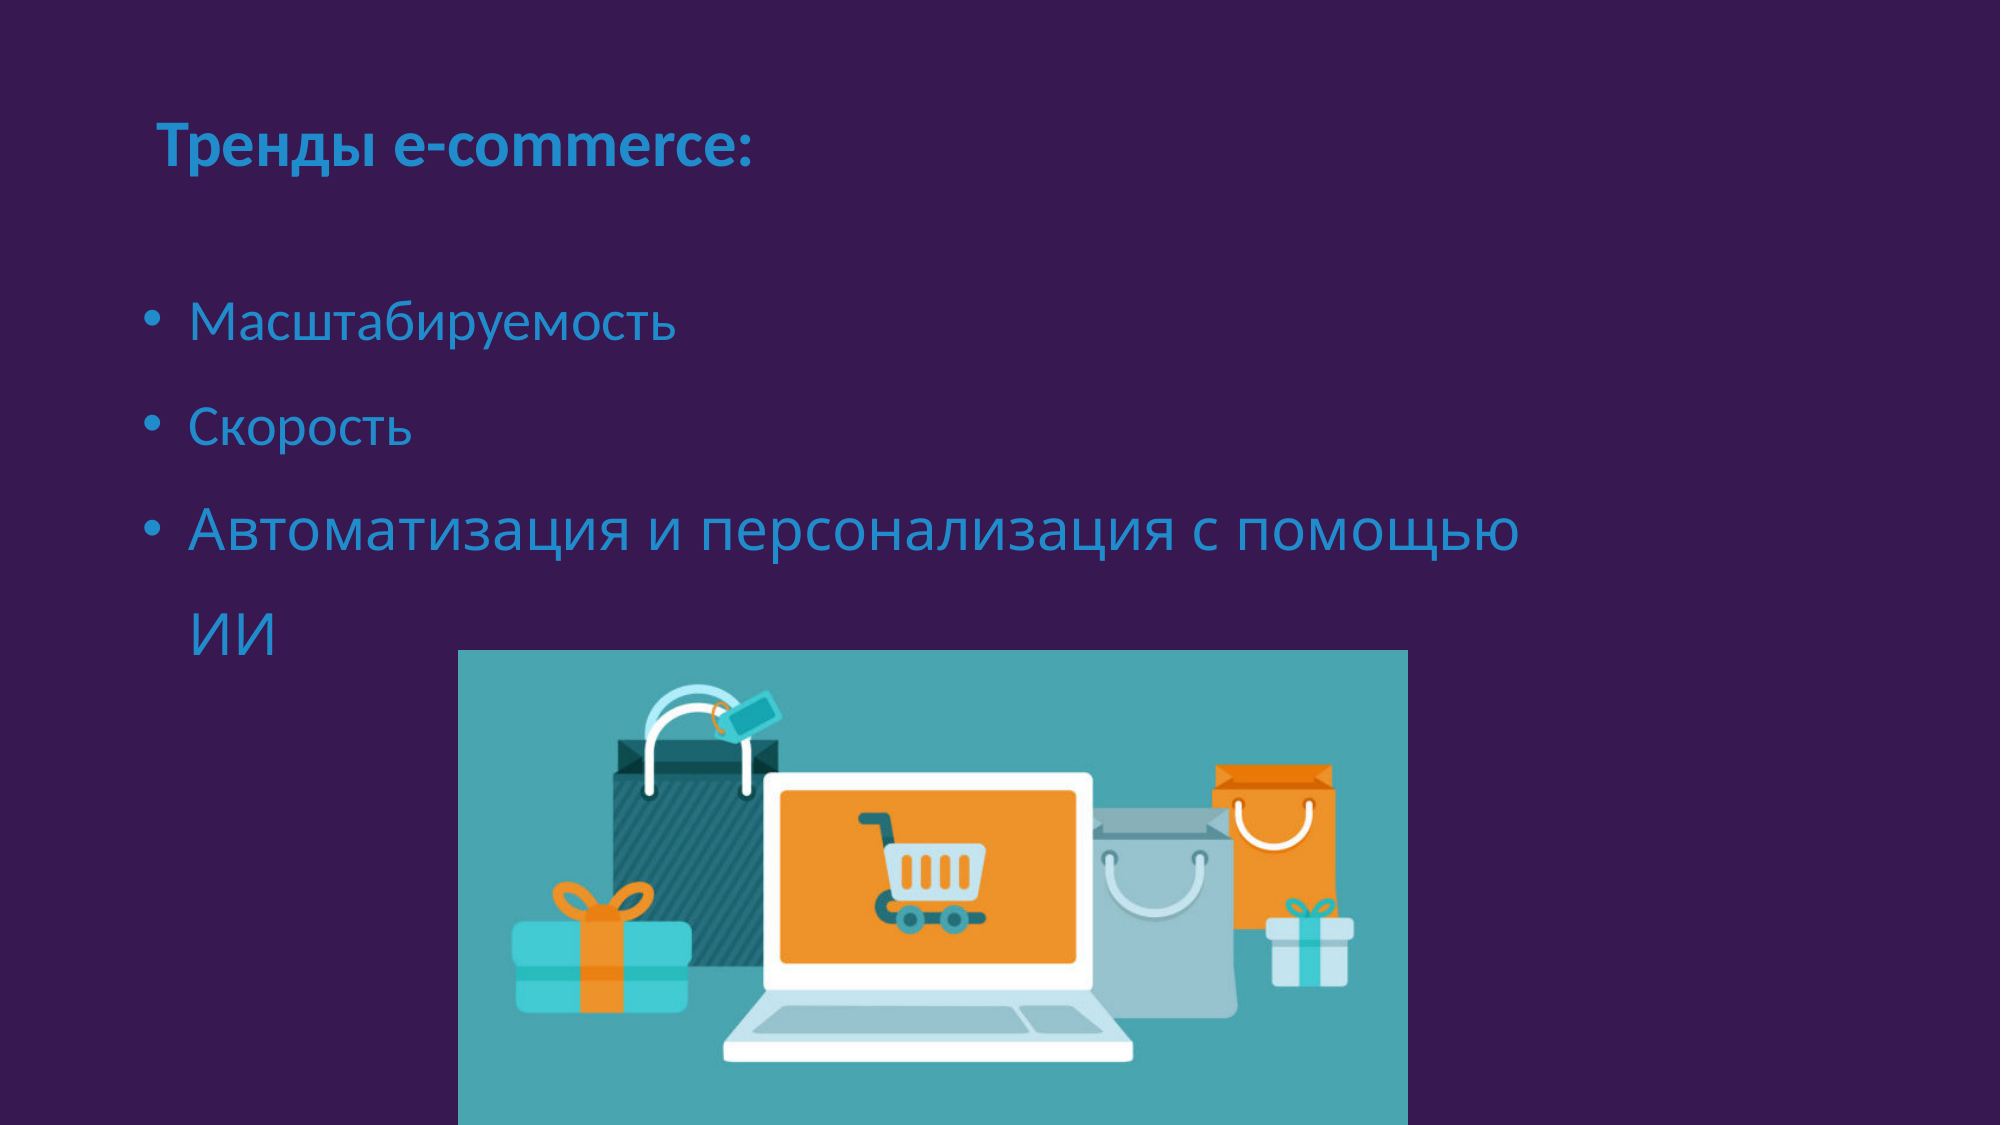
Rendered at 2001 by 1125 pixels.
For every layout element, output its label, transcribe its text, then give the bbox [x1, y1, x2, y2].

text_box Масштабируемость Скорость Автоматизация и персонализация с помощью ИИ [127, 240, 1605, 675]
text_box Тренды e-commerce: [141, 91, 1244, 187]
picture [457, 650, 1408, 1125]
